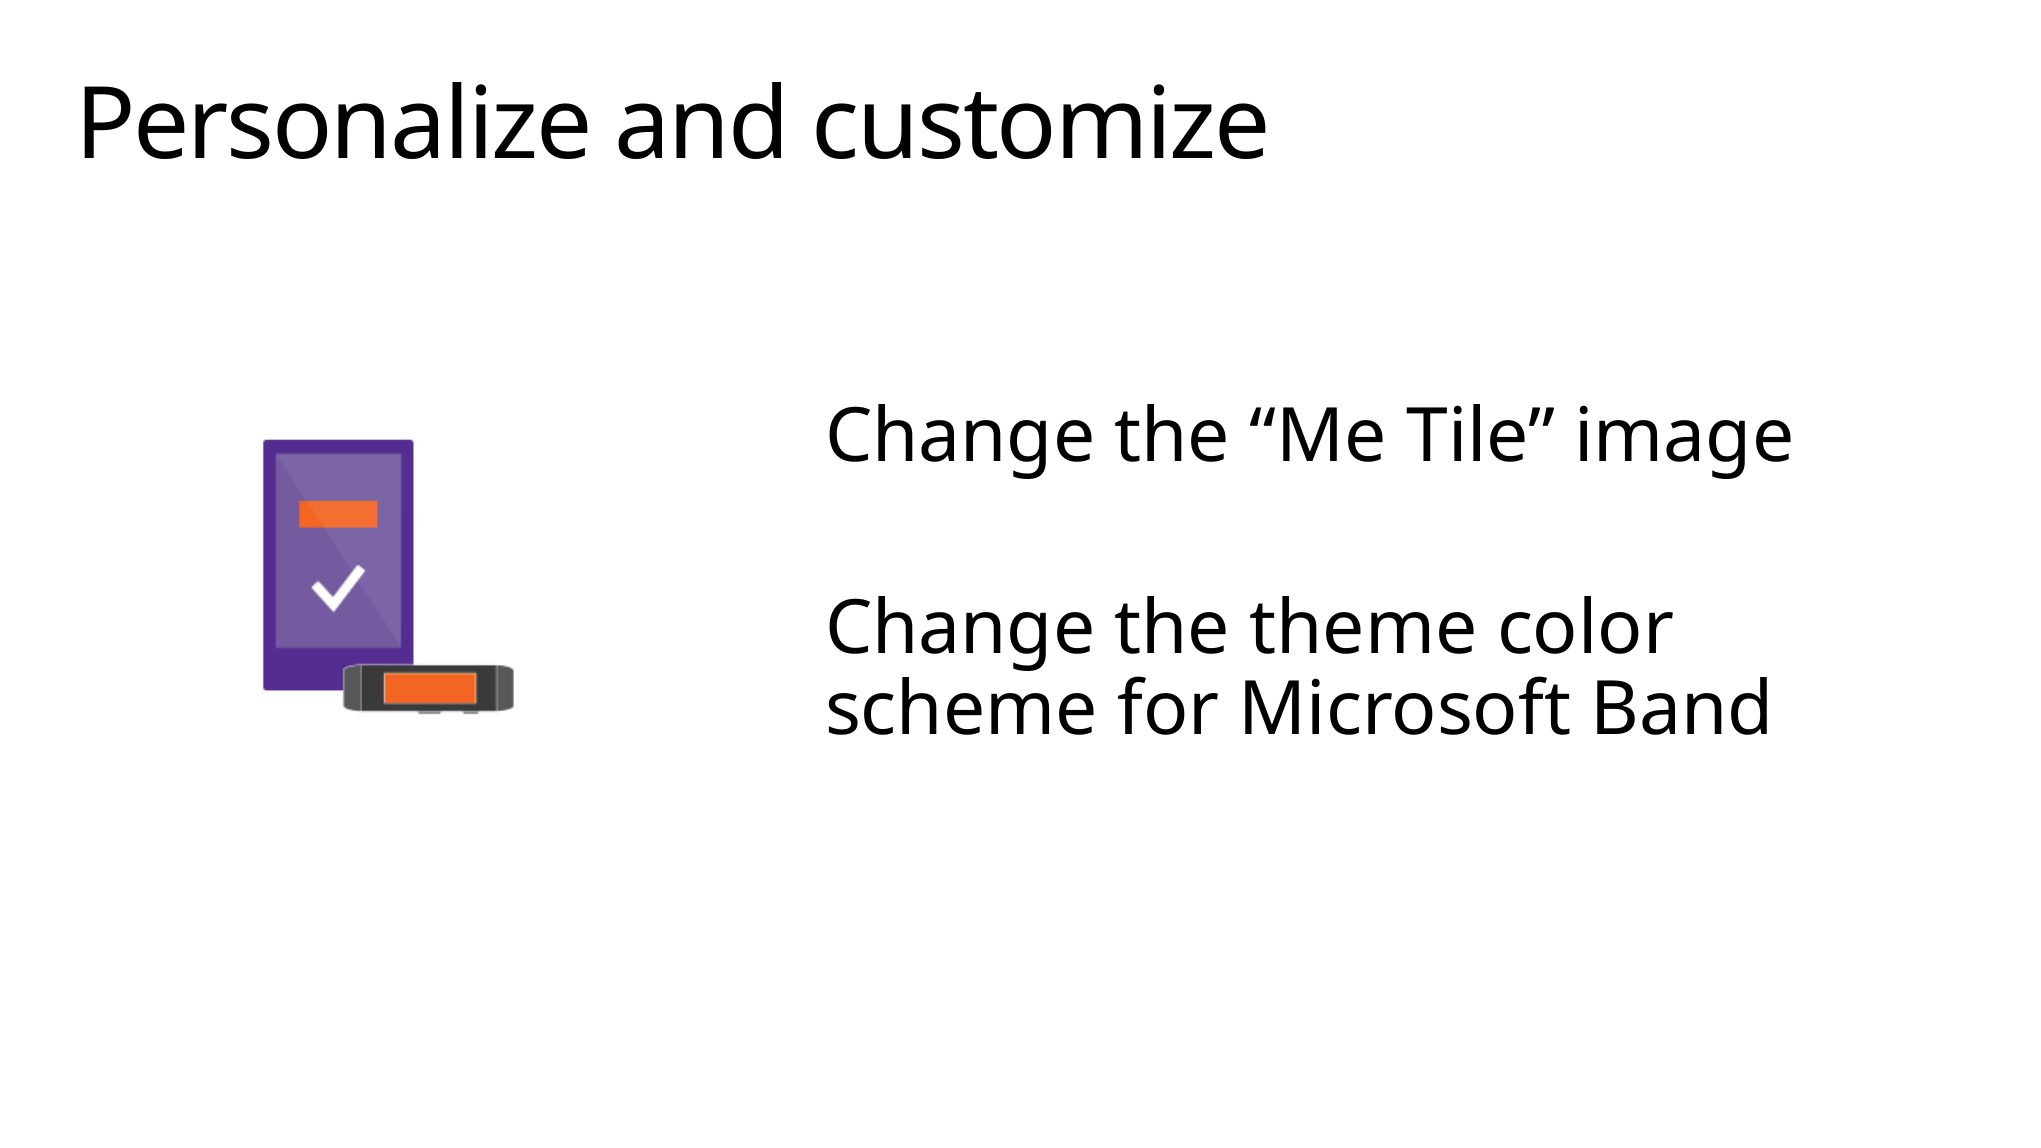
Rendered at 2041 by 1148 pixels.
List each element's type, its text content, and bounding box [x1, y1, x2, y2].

title Personalize and customize [45, 48, 1996, 199]
list Change the “Me Tile” image Change the theme color scheme for Microsoft Band [795, 498, 1996, 649]
picture [107, 414, 636, 733]
